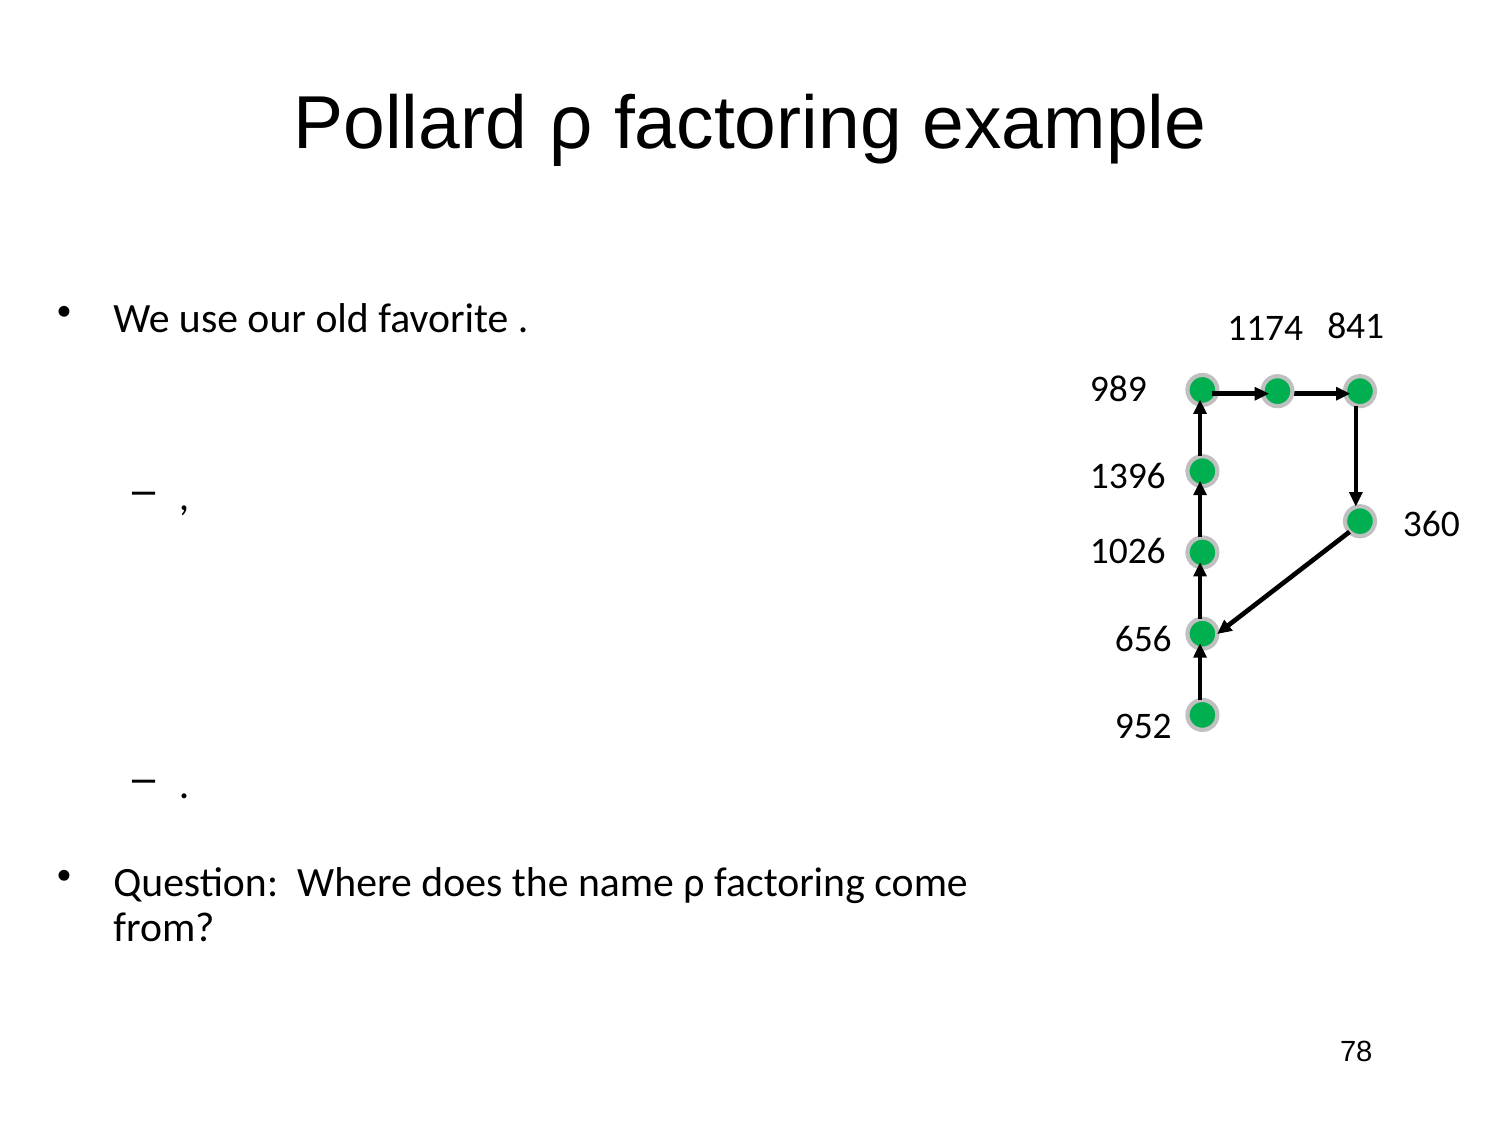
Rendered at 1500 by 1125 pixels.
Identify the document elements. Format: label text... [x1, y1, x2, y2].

slide_number 78 [1074, 1024, 1388, 1101]
title Pollard ρ factoring example [112, 49, 1388, 188]
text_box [1074, 293, 1500, 755]
